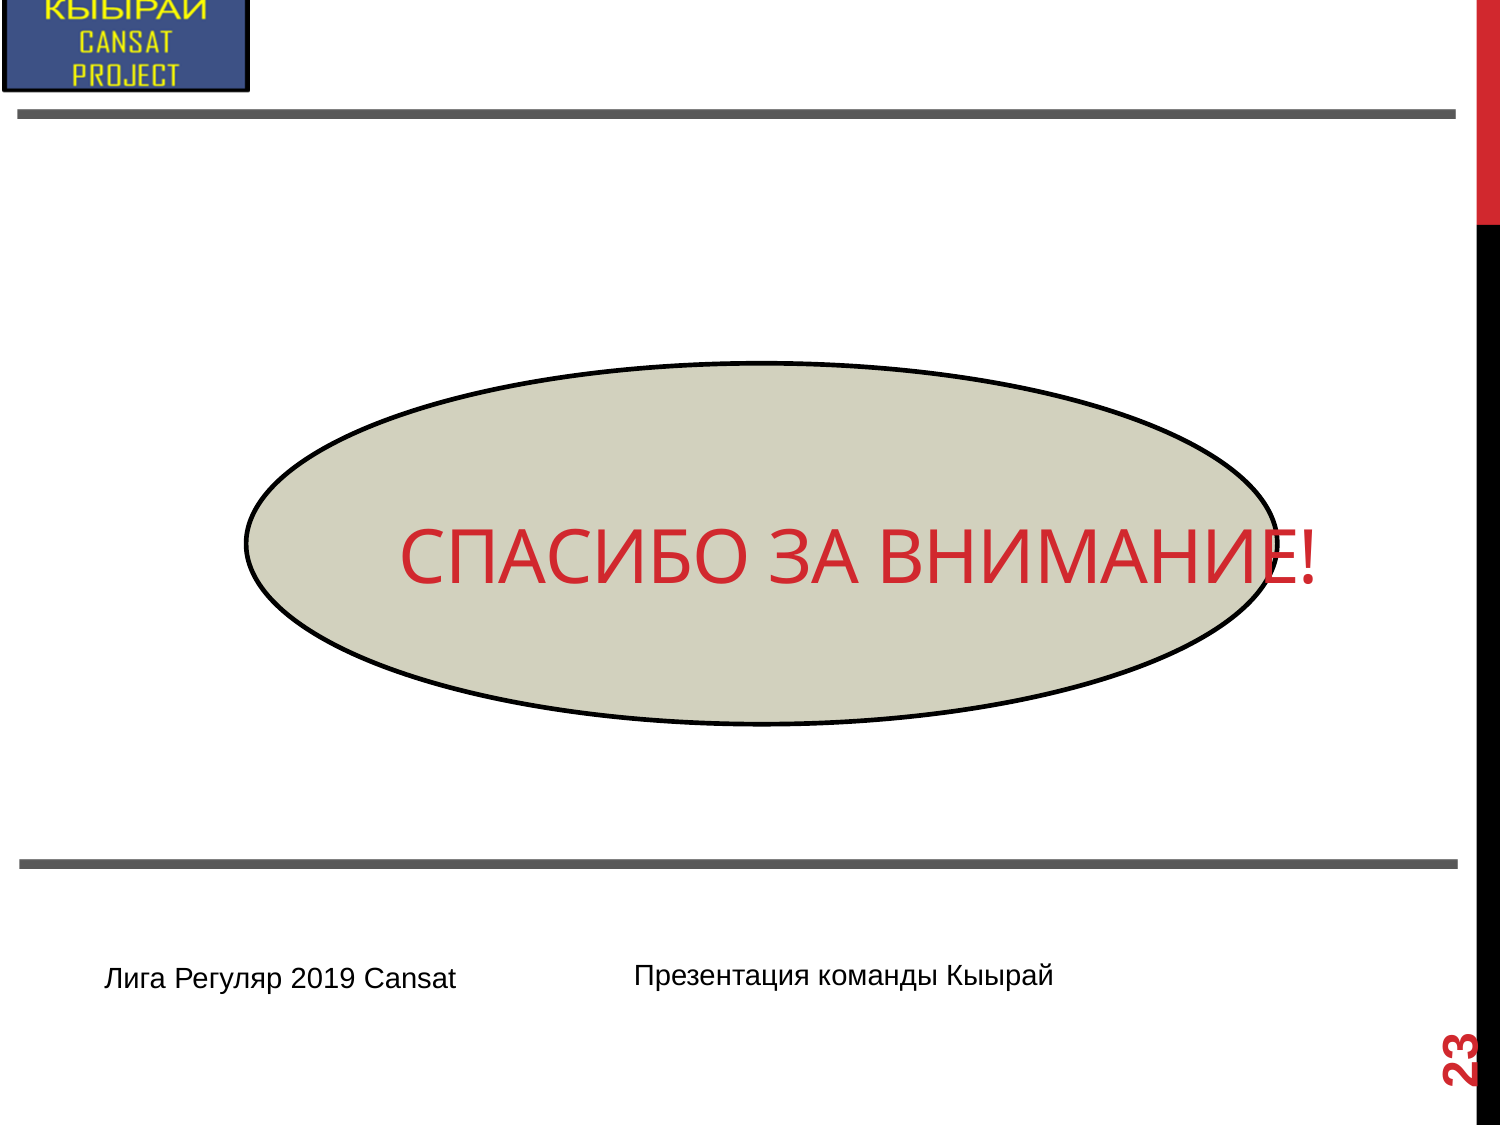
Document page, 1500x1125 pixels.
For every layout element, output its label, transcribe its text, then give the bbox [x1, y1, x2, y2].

text_box Лига Регуляр 2019 Cansat [89, 952, 480, 1002]
text_box [243, 418, 1250, 727]
title СПАСИБО ЗА ВНИМАНИЕ! [383, 90, 1500, 606]
text_box Презентация команды Кыырай [618, 949, 1070, 999]
slide_number 23 [1427, 887, 1488, 1104]
picture [18, 858, 1458, 869]
picture [1, 0, 1457, 120]
